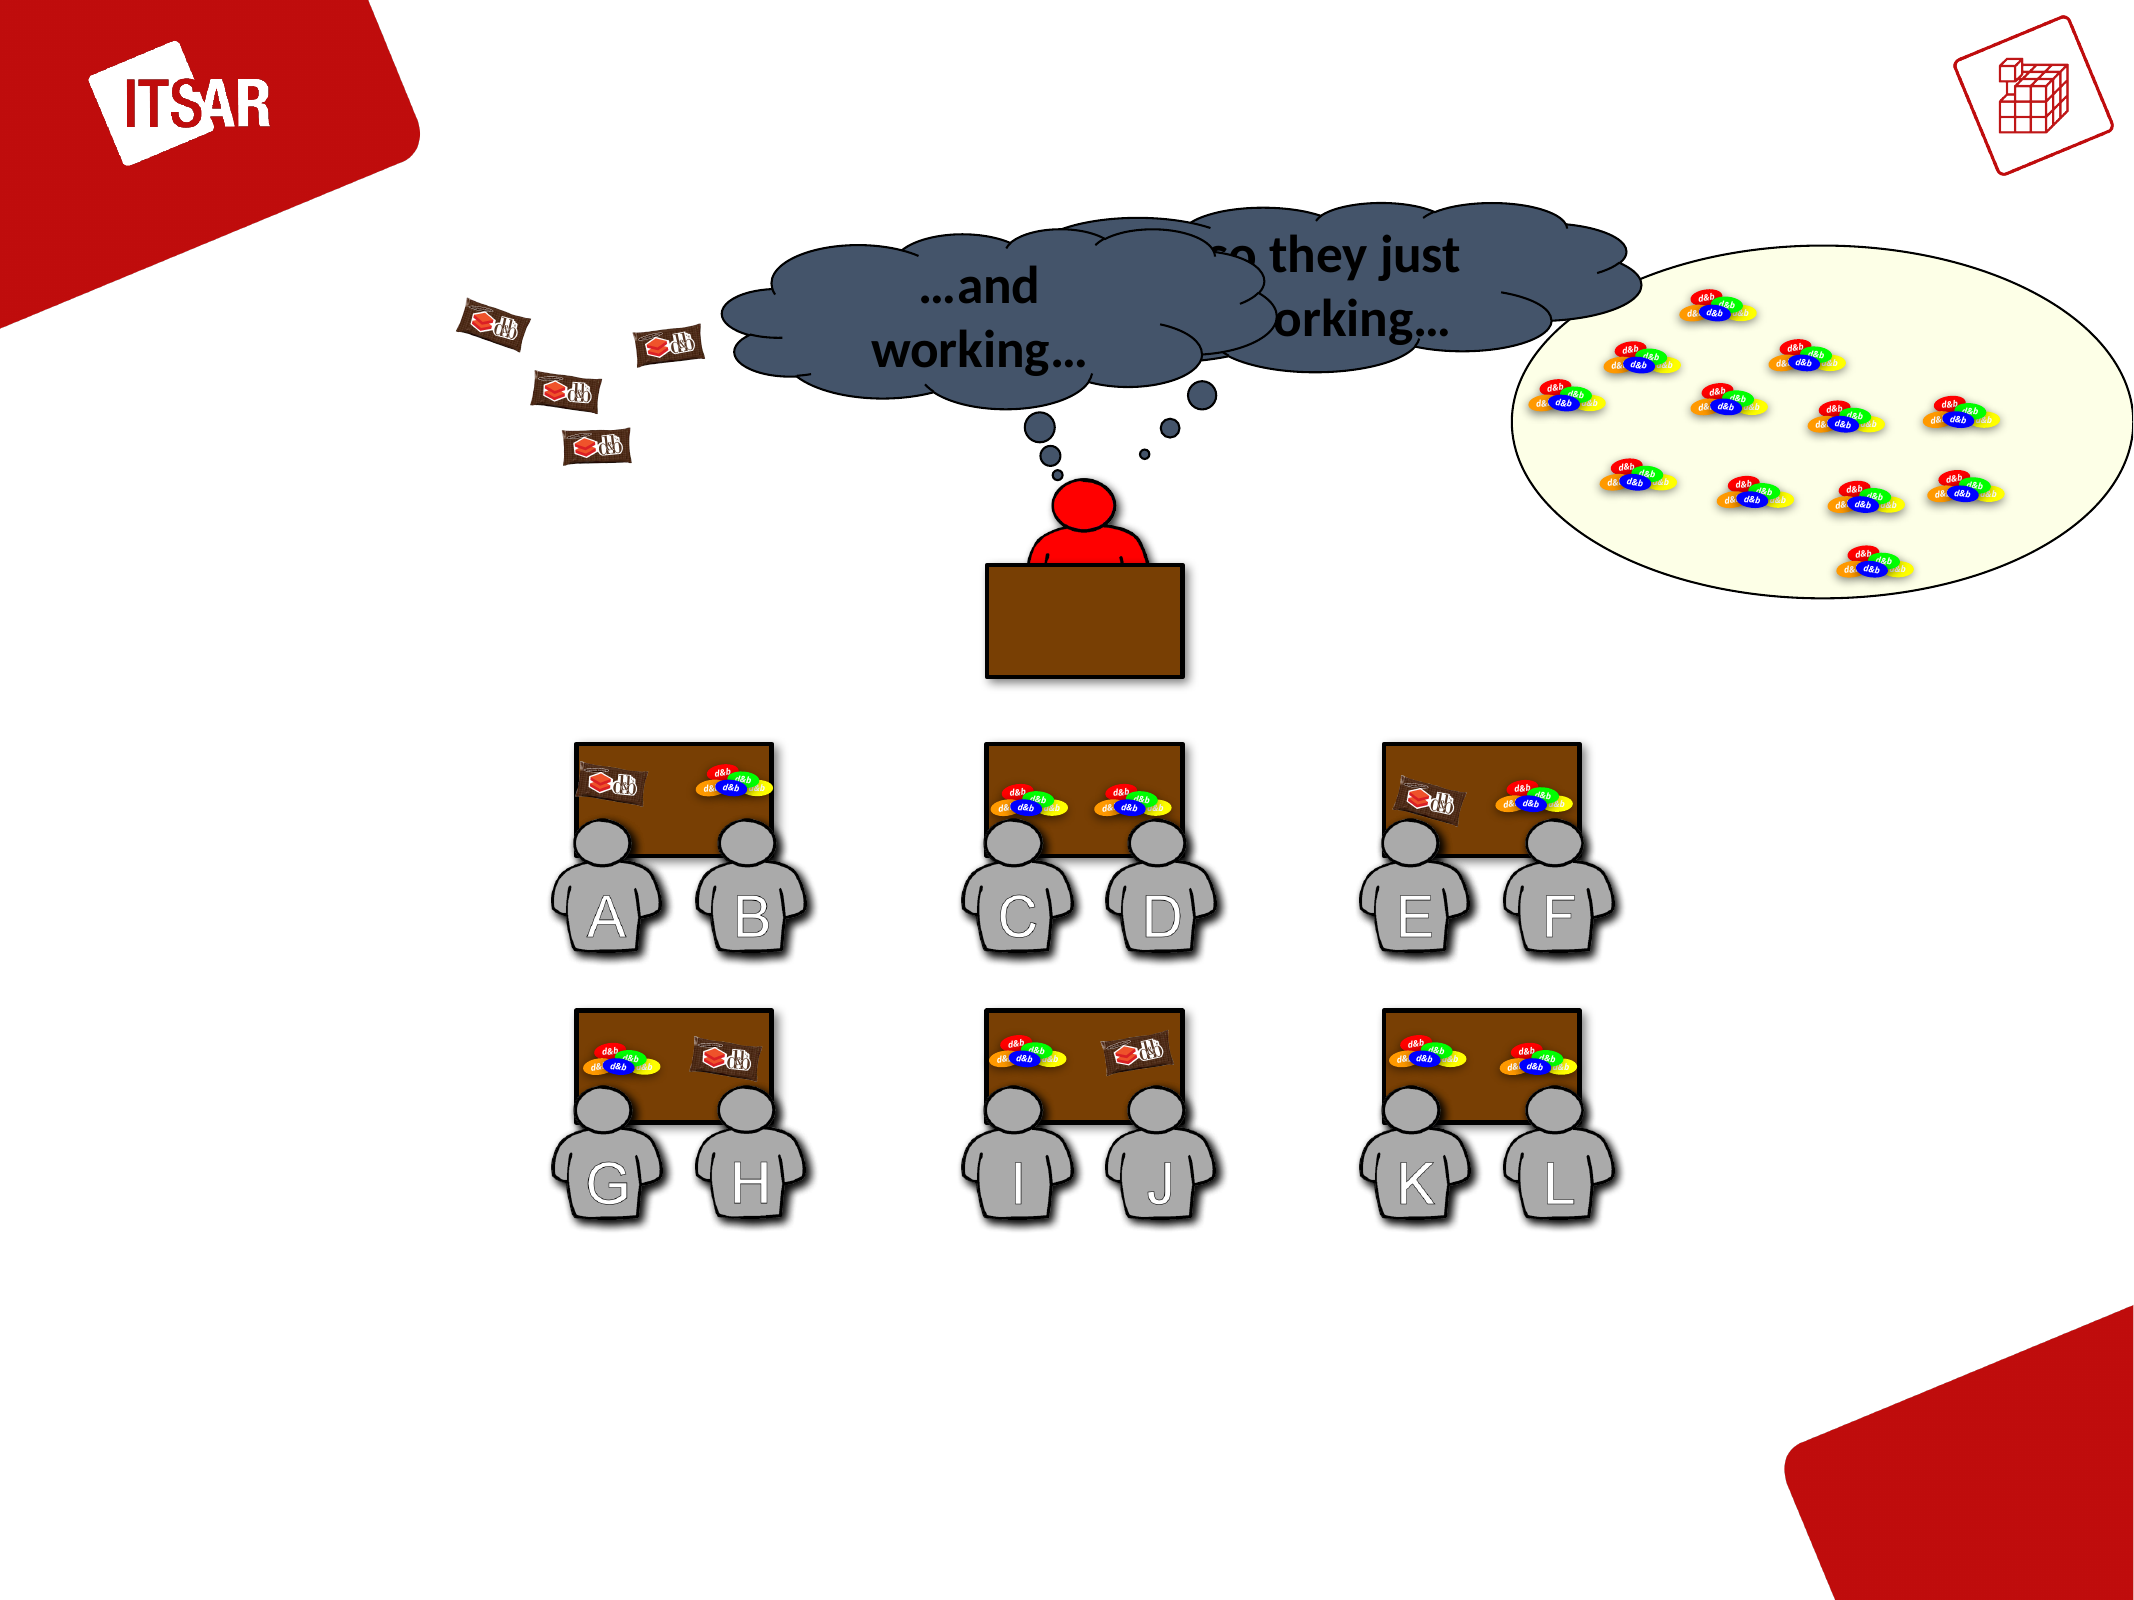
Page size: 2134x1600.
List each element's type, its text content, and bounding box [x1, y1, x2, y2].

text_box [1529, 380, 1605, 411]
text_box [1769, 340, 1846, 371]
text_box [1384, 743, 1580, 816]
text_box …and working… [1039, 444, 1062, 467]
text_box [1679, 290, 1756, 321]
picture [434, 282, 726, 475]
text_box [1496, 780, 1573, 812]
picture [1371, 761, 1489, 816]
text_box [1600, 459, 1677, 490]
text_box …and working… [1023, 411, 1056, 444]
text_box [576, 743, 772, 816]
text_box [549, 816, 1472, 1221]
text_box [1094, 784, 1171, 815]
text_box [1717, 476, 1794, 508]
text_box And so they just keep working… [1186, 380, 1218, 411]
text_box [1808, 401, 1885, 432]
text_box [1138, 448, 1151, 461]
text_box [1836, 546, 1913, 577]
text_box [1828, 481, 1905, 512]
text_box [1472, 816, 1617, 1221]
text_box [991, 784, 1068, 815]
text_box And so they just keep working… [1062, 201, 1643, 374]
picture [0, 0, 427, 370]
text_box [1691, 384, 1768, 415]
picture [1953, 15, 2114, 176]
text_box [696, 765, 773, 796]
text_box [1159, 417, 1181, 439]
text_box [1927, 470, 2004, 502]
picture [554, 749, 670, 816]
text_box [986, 743, 1183, 816]
text_box …and working… [720, 228, 1278, 411]
text_box [1510, 244, 2134, 600]
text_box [987, 475, 1183, 678]
picture [1777, 1230, 2134, 1600]
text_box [1604, 342, 1681, 373]
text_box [1923, 396, 2000, 427]
